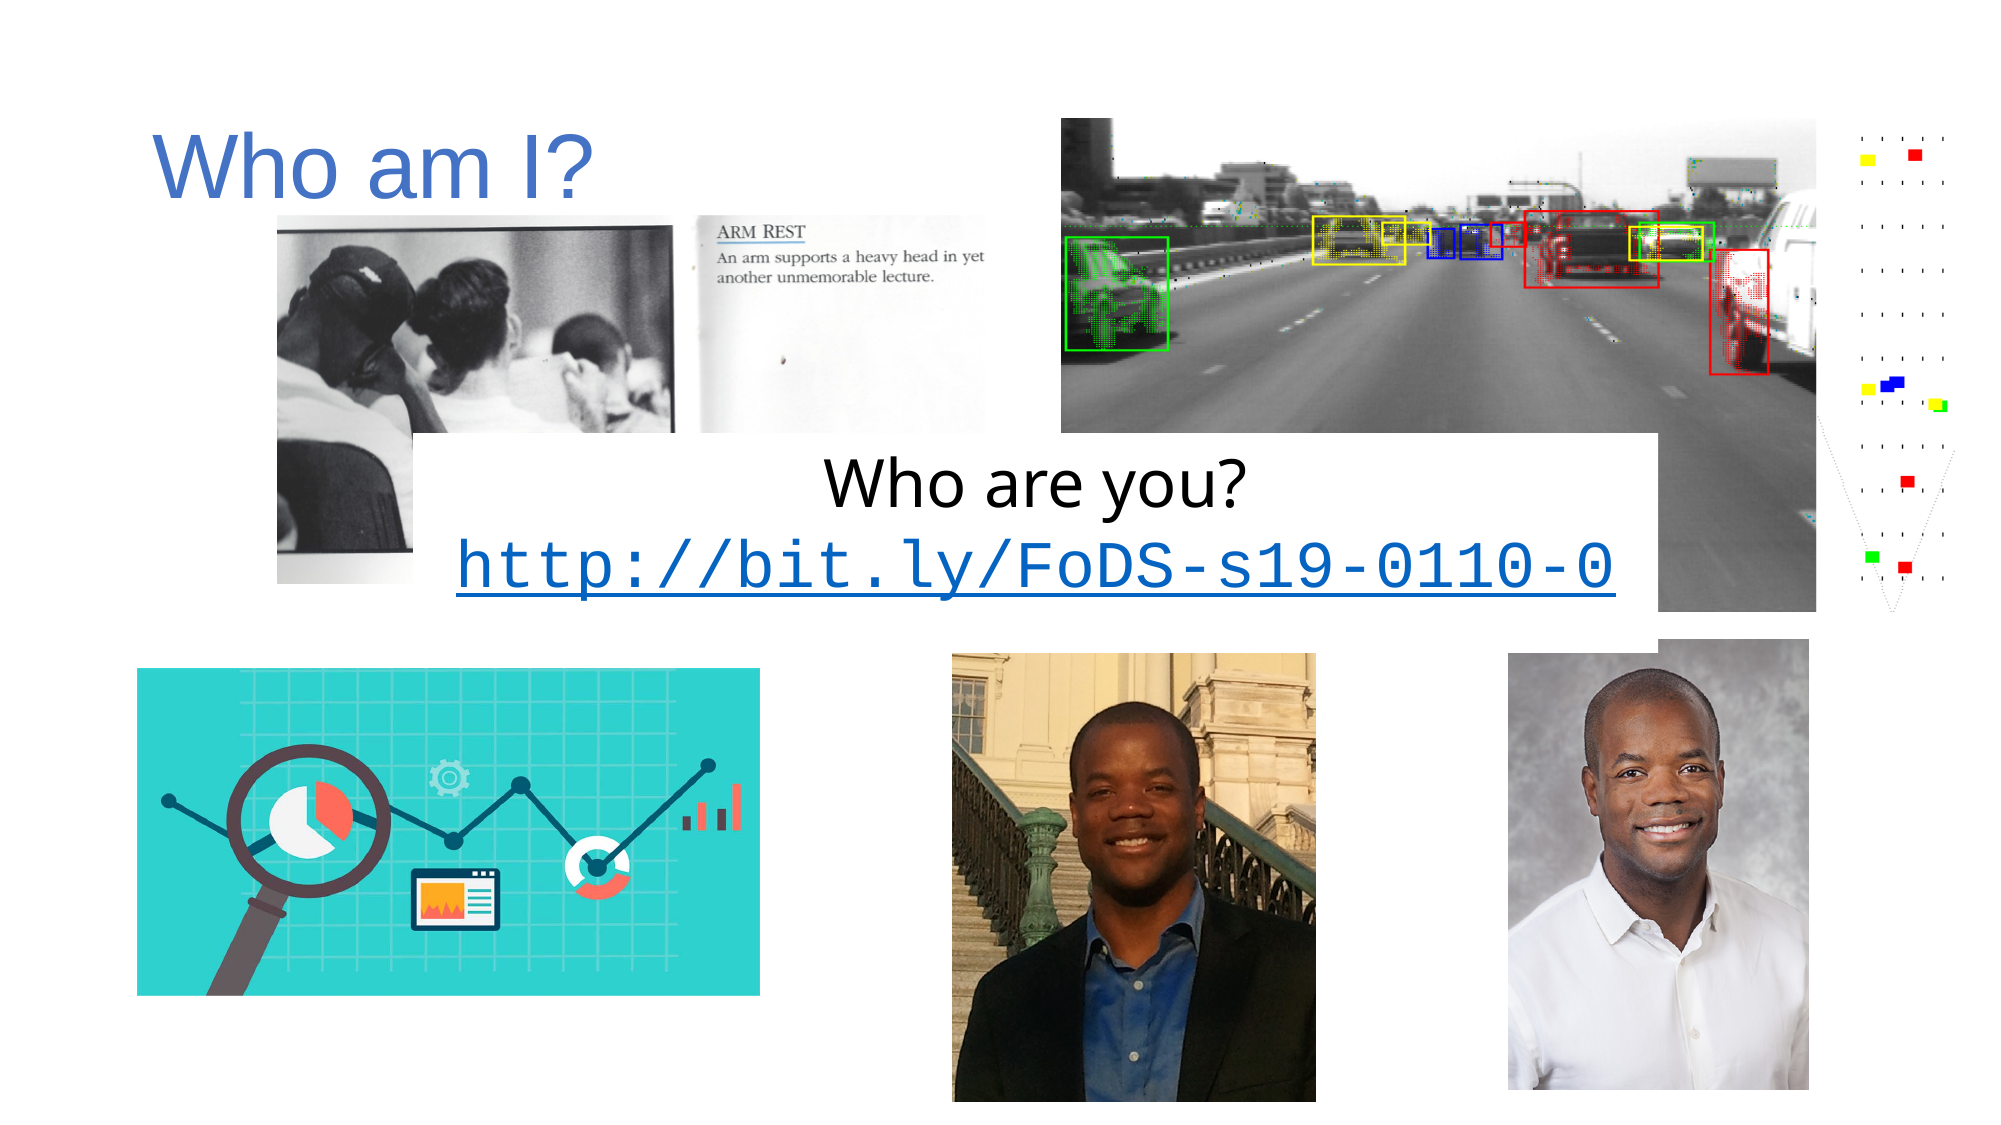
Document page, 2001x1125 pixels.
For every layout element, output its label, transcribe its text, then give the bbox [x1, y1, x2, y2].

text_box Who are you? http://bit.ly/FoDS-s19-0110-0 [413, 433, 1659, 653]
picture [952, 651, 1316, 1102]
picture [276, 215, 1028, 585]
picture [1061, 118, 1955, 612]
title Who am I? [137, 59, 1863, 278]
picture [137, 668, 760, 996]
picture [1508, 639, 1809, 1090]
